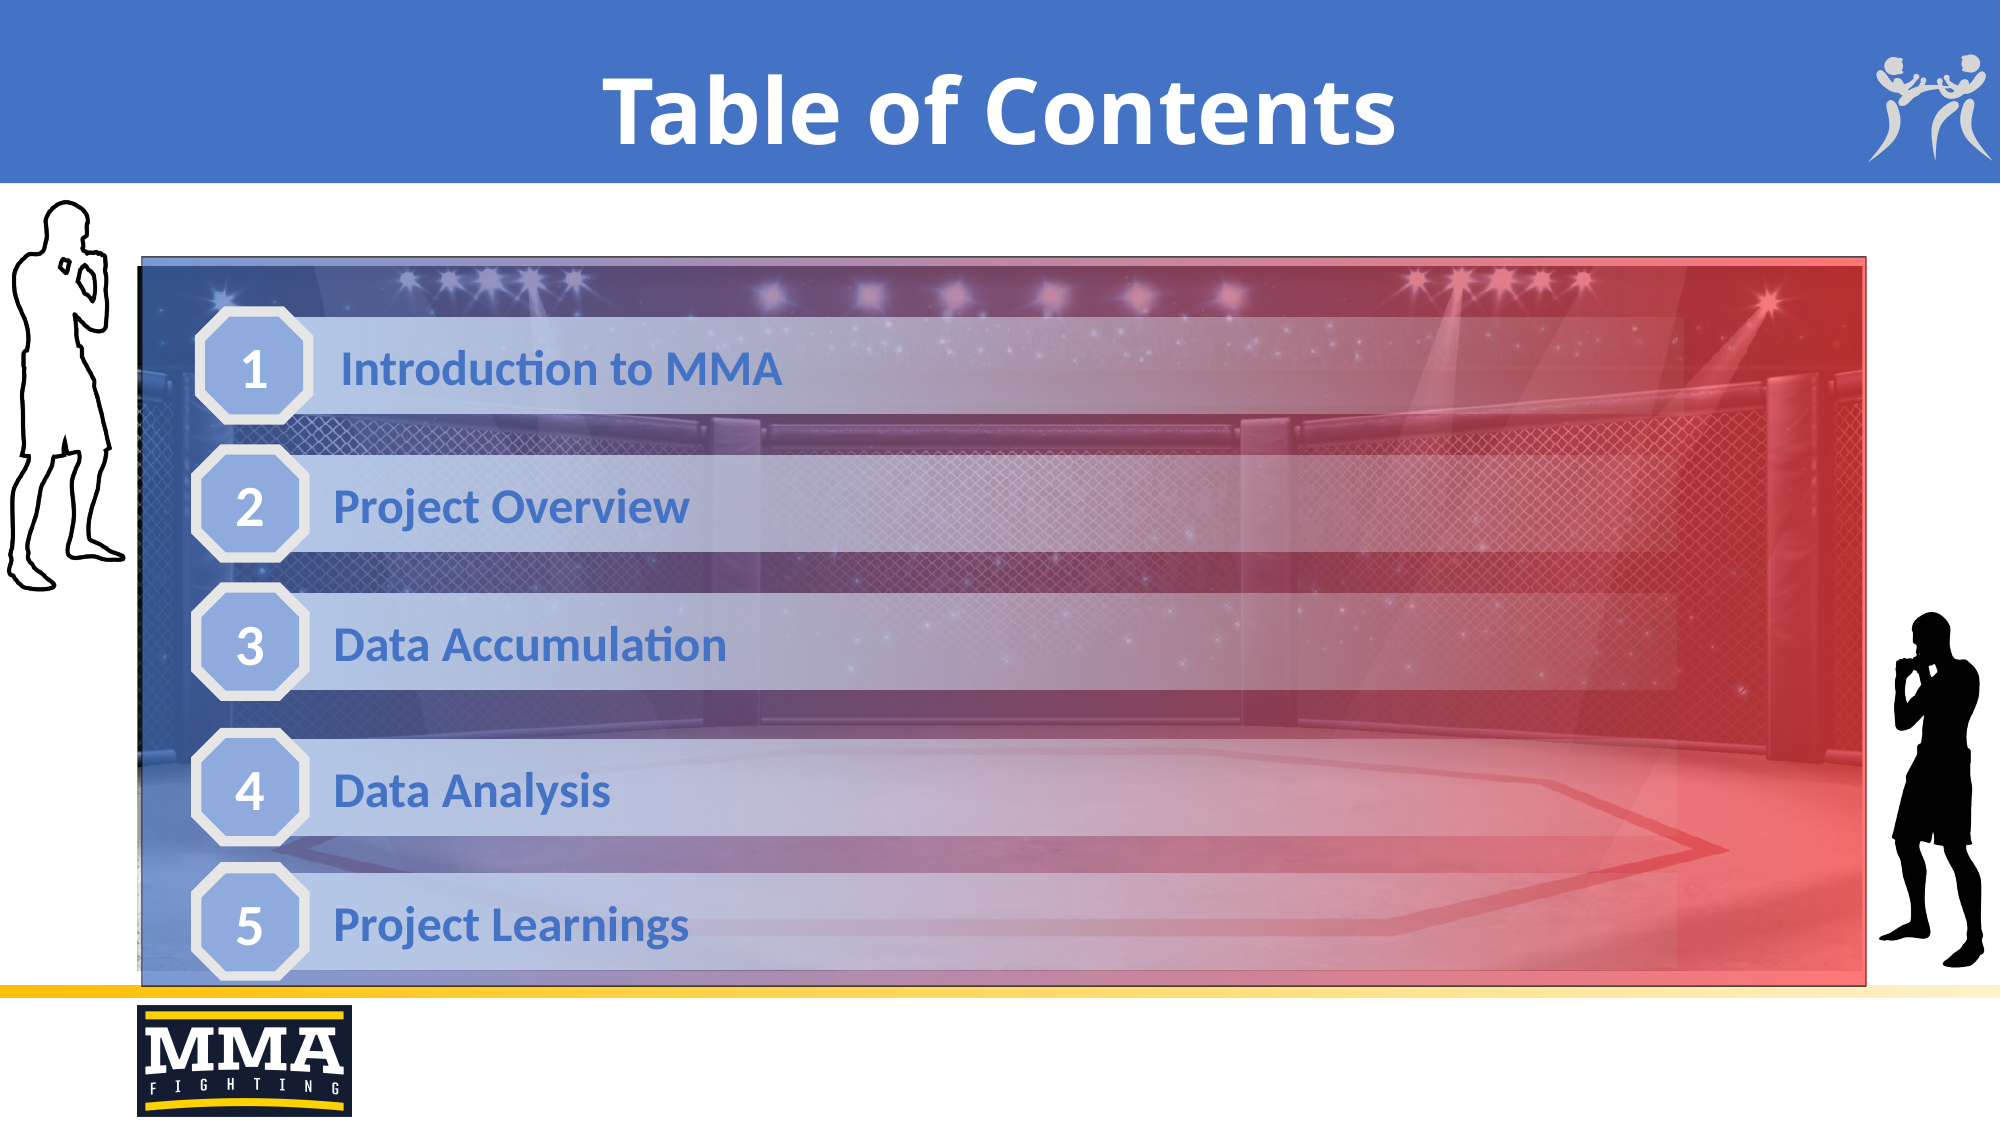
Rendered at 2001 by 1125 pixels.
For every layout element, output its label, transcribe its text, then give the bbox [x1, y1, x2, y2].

picture [2, 196, 130, 595]
picture [1870, 603, 1993, 976]
picture [137, 1005, 352, 1117]
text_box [191, 582, 1677, 701]
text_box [191, 444, 1677, 563]
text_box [191, 862, 1677, 981]
title Table of Contents [137, 0, 1863, 165]
text_box [140, 256, 1867, 987]
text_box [191, 727, 1677, 847]
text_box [194, 306, 1684, 425]
picture [137, 266, 1863, 971]
